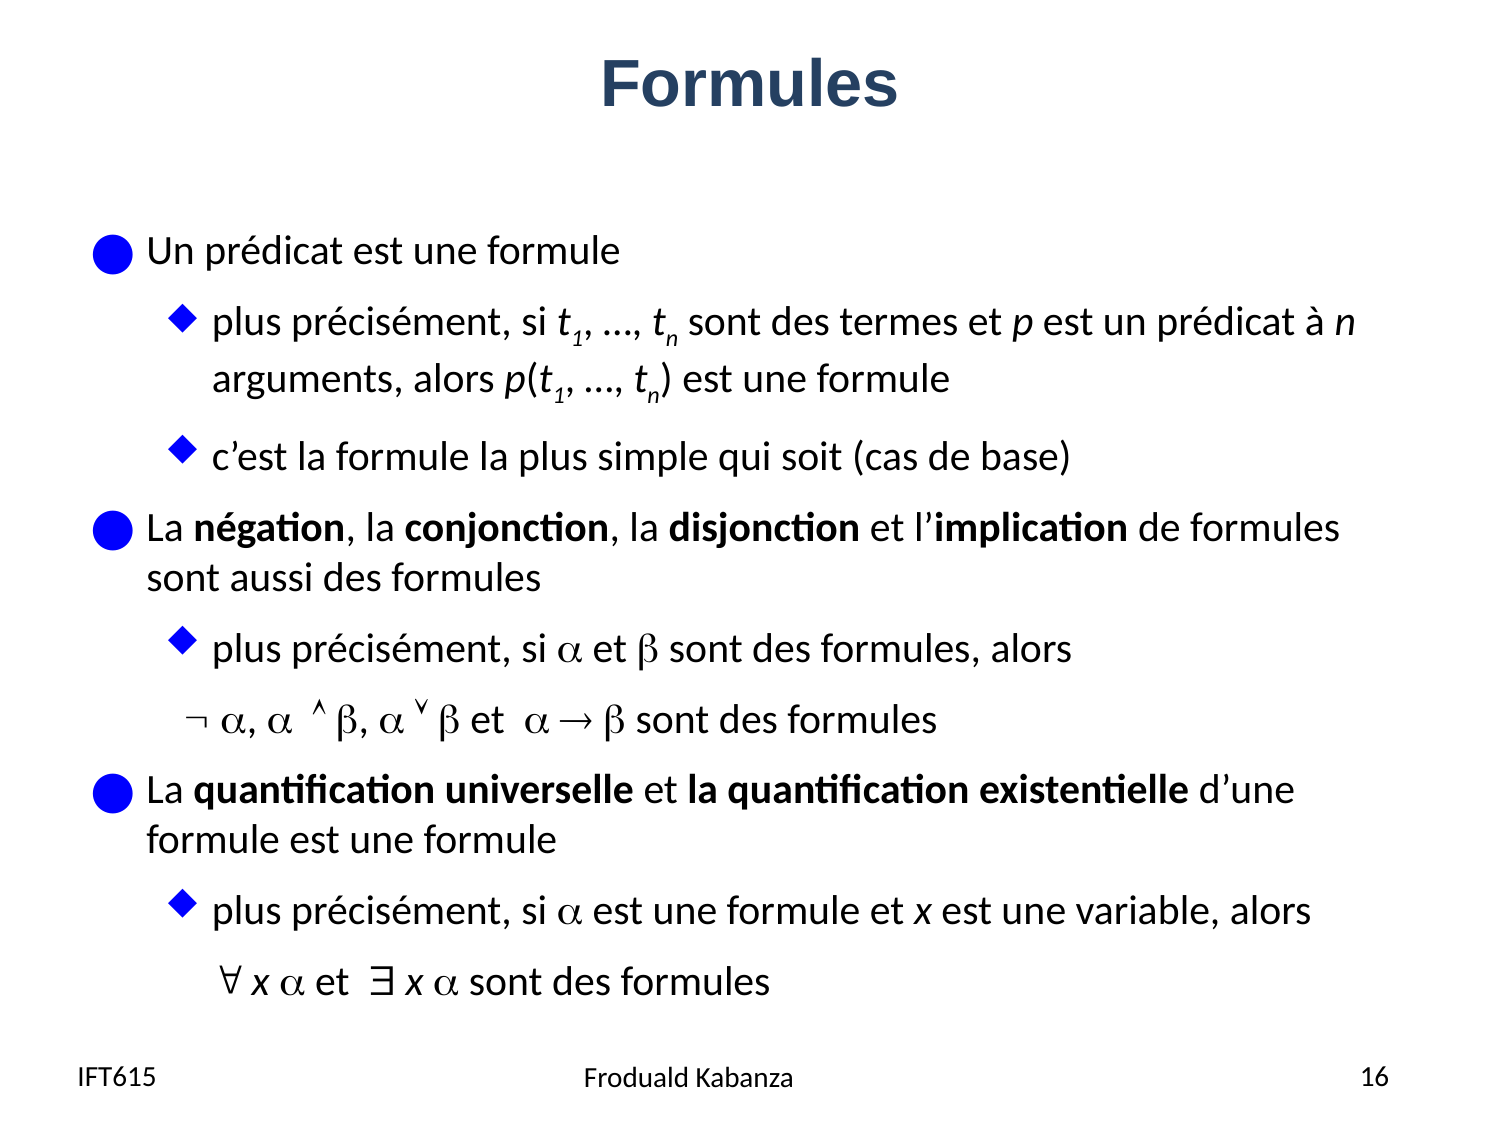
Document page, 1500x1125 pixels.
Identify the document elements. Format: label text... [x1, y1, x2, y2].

title Formules [75, 29, 1425, 130]
list Un prédicat est une formule plus précisément, si t1, …, tn sont des termes et p est un prédicat à n arguments, alors p(t1, …, tn) est une formule c’est la formule la plus simple qui soit (cas de base) La négation, la conjonction, la disjonction et l’implication de formules sont aussi des formules plus précisément, si  et  sont des formules, alors  ,   ,    et    sont des formules La quantification universelle et la quantification existentielle d’une formule est une formule plus précisément, si  est une formule et x est une variable, alors  x  et  x  sont des formules [75, 215, 1436, 1004]
slide_number 16 [1344, 1050, 1425, 1095]
slide_number IFT615 [62, 1050, 176, 1090]
footer Froduald Kabanza [569, 1050, 951, 1095]
